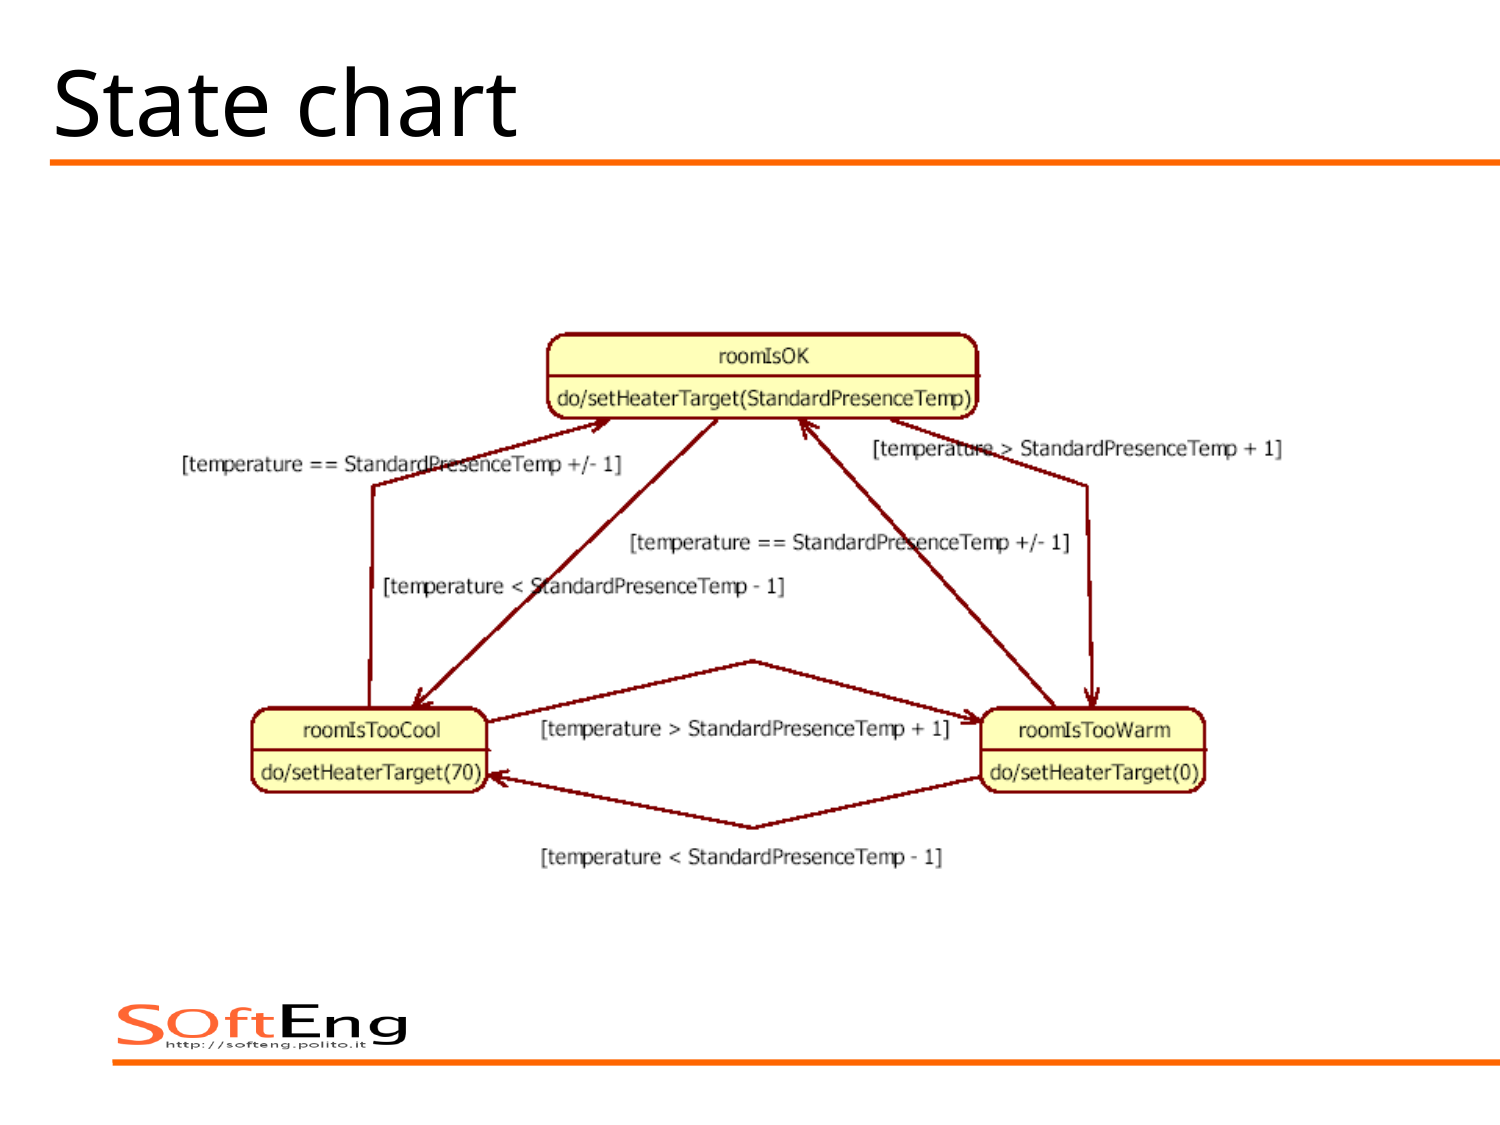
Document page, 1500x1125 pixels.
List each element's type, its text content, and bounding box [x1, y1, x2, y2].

title State chart [37, 24, 1450, 175]
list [135, 290, 1344, 906]
picture [112, 993, 413, 1056]
